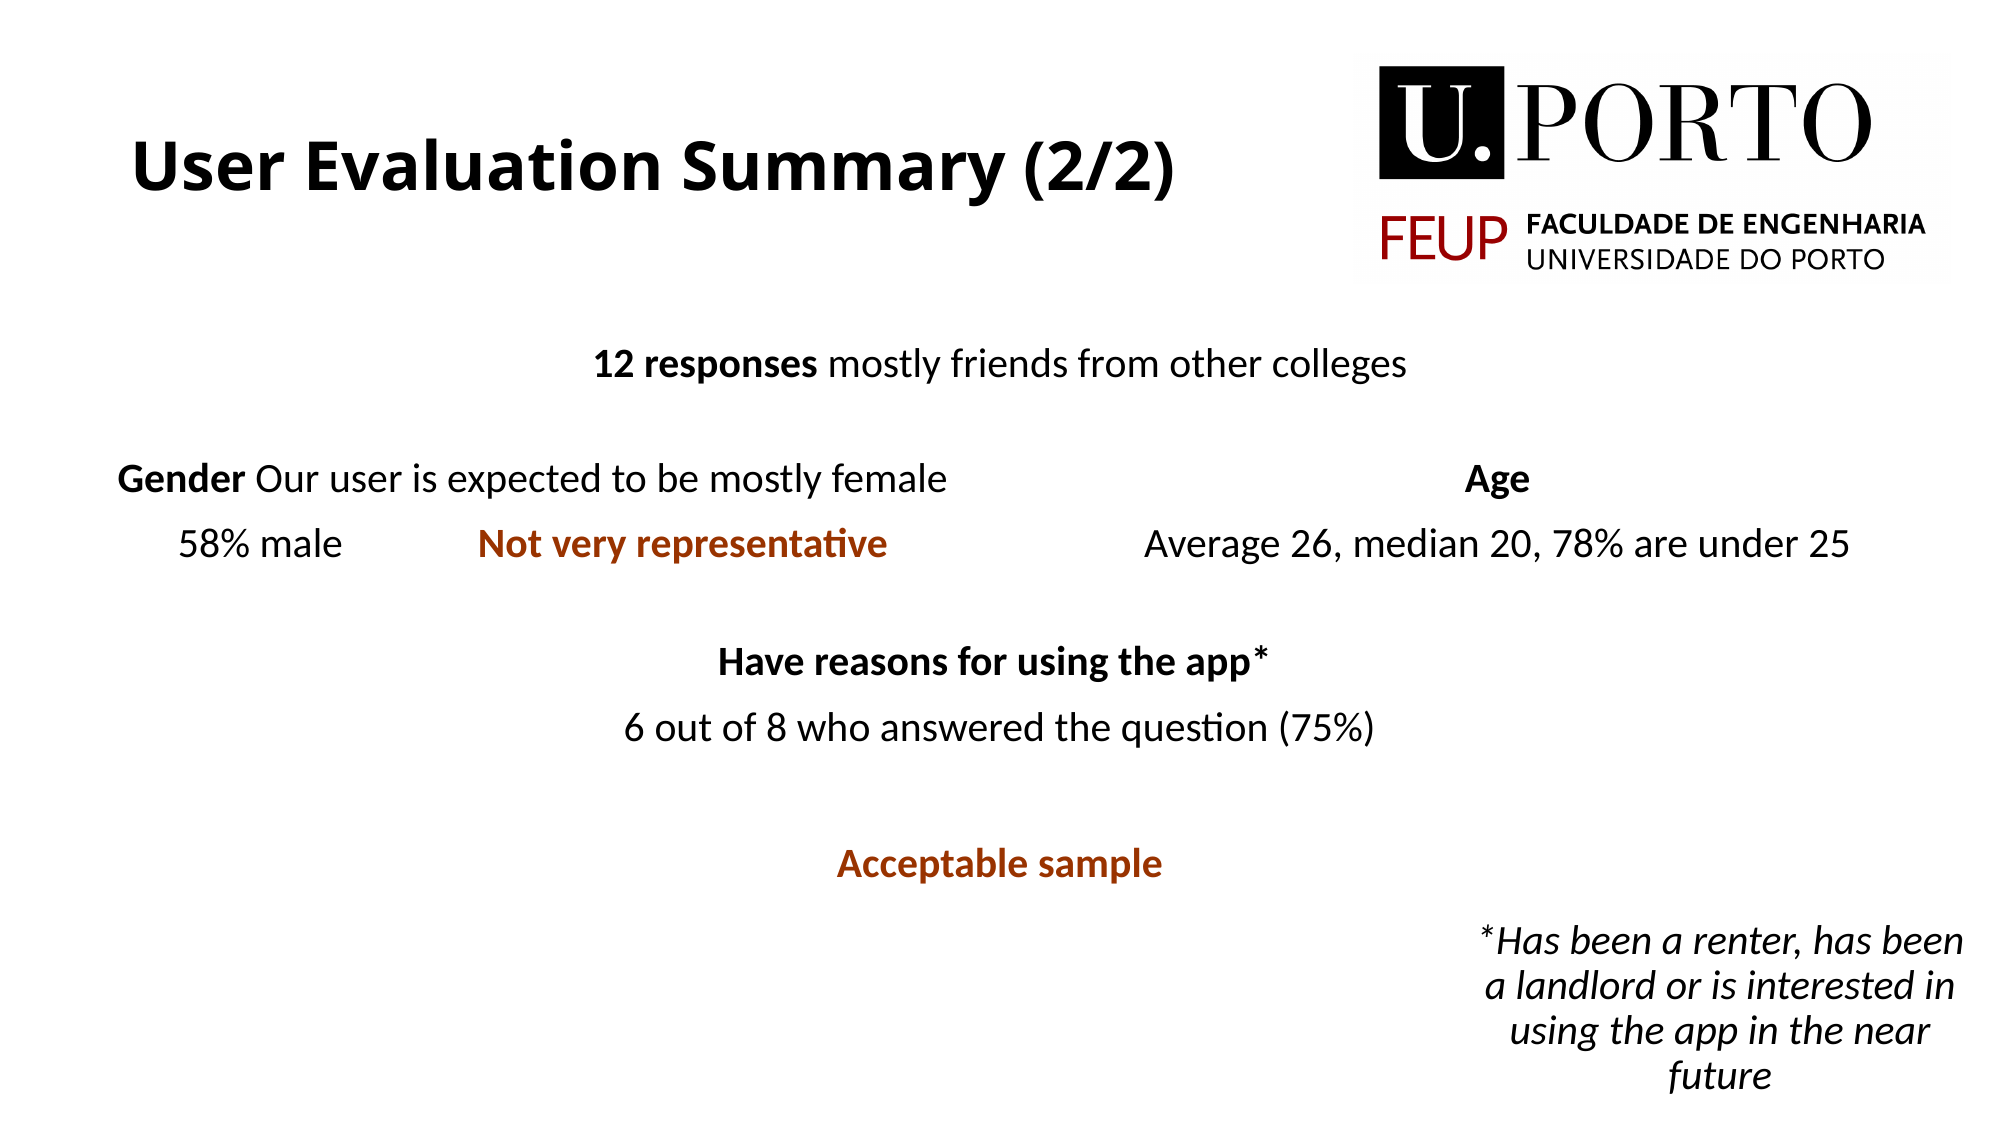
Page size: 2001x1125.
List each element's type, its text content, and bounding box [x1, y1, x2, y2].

text_box Acceptable sample [796, 833, 1204, 904]
text_box Have reasons for using the app* 6 out of 8 who answered the question (75%) [604, 631, 1395, 793]
text_box Gender Our user is expected to be mostly female 58% male Not very representative [100, 448, 966, 593]
text_box User Evaluation Summary (2/2) [115, 93, 1300, 244]
text_box Age Average 26, median 20, 78% are under 25 [1042, 448, 1953, 593]
text_box 12 responses mostly friends from other colleges [562, 333, 1438, 413]
text_box *Has been a renter, has been a landlord or is interested in using the app in the near future [1454, 911, 1986, 1113]
picture [1353, 53, 1951, 284]
